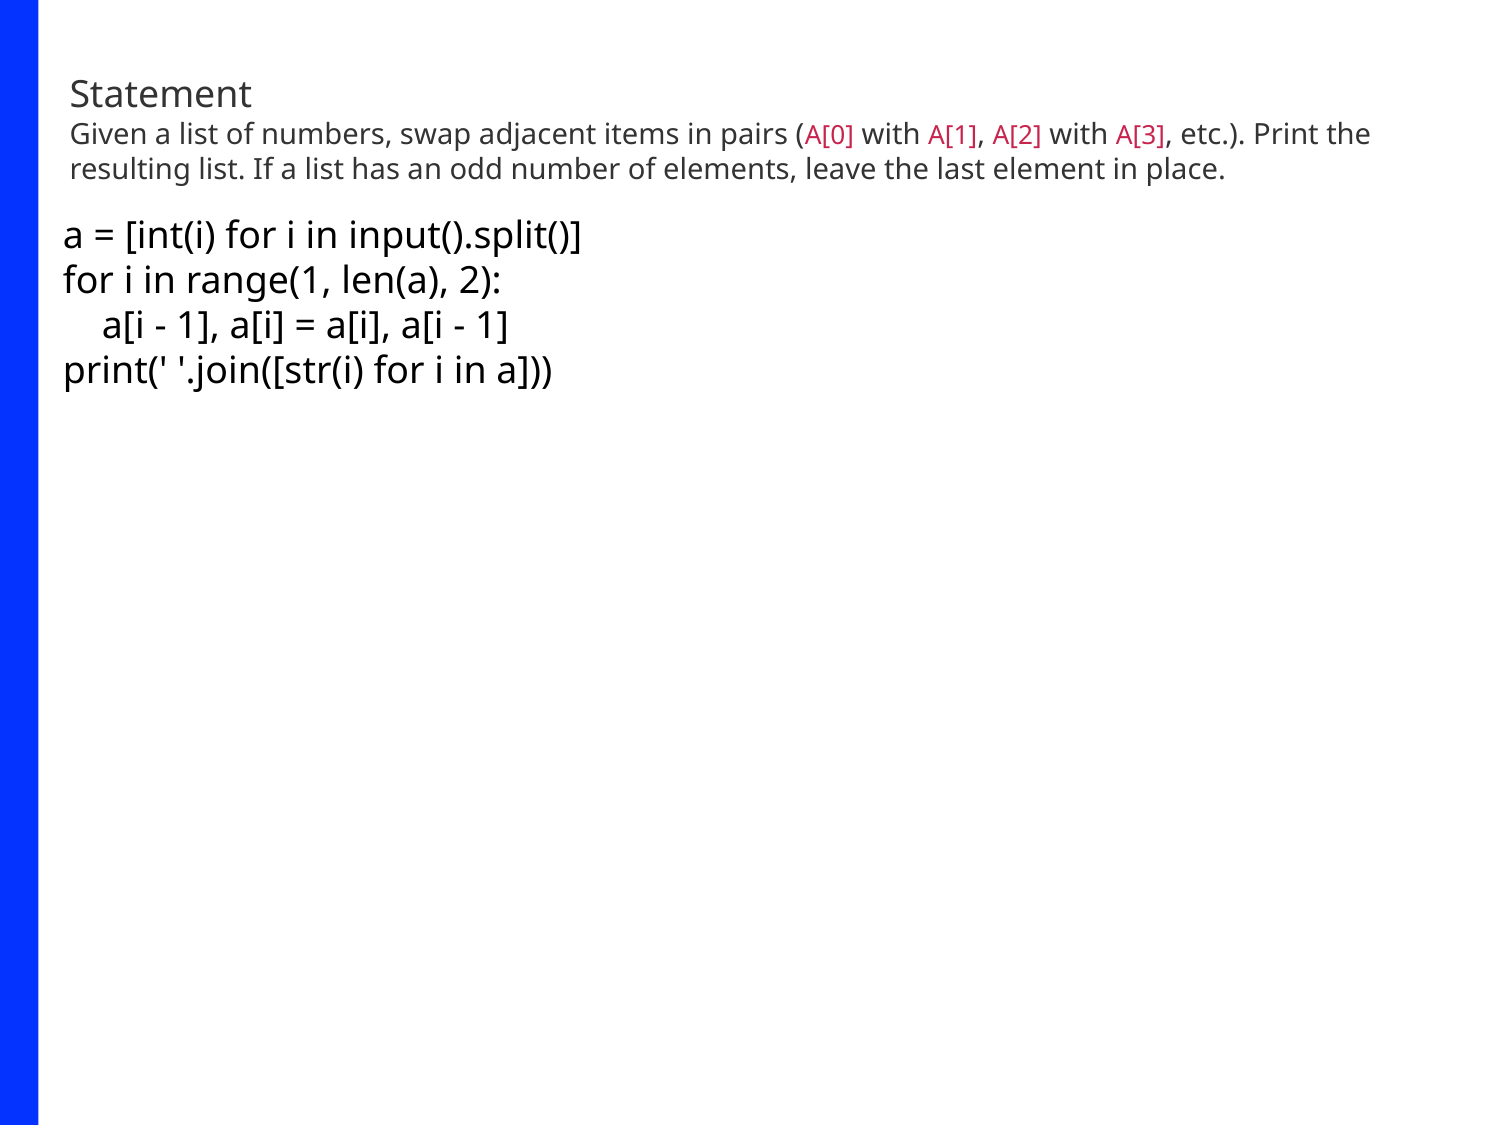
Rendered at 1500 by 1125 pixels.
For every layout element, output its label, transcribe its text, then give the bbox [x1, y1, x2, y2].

text_box Statement Given a list of numbers, swap adjacent items in pairs (A[0] with A[1], A[2] with A[3], etc.). Print the resulting list. If a list has an odd number of elements, leave the last element in place. [62, 62, 1473, 193]
text_box a = [int(i) for i in input().split()] for i in range(1, len(a), 2): a[i - 1], a[i] = a[i], a[i - 1] print(' '.join([str(i) for i in a])) [55, 203, 591, 399]
